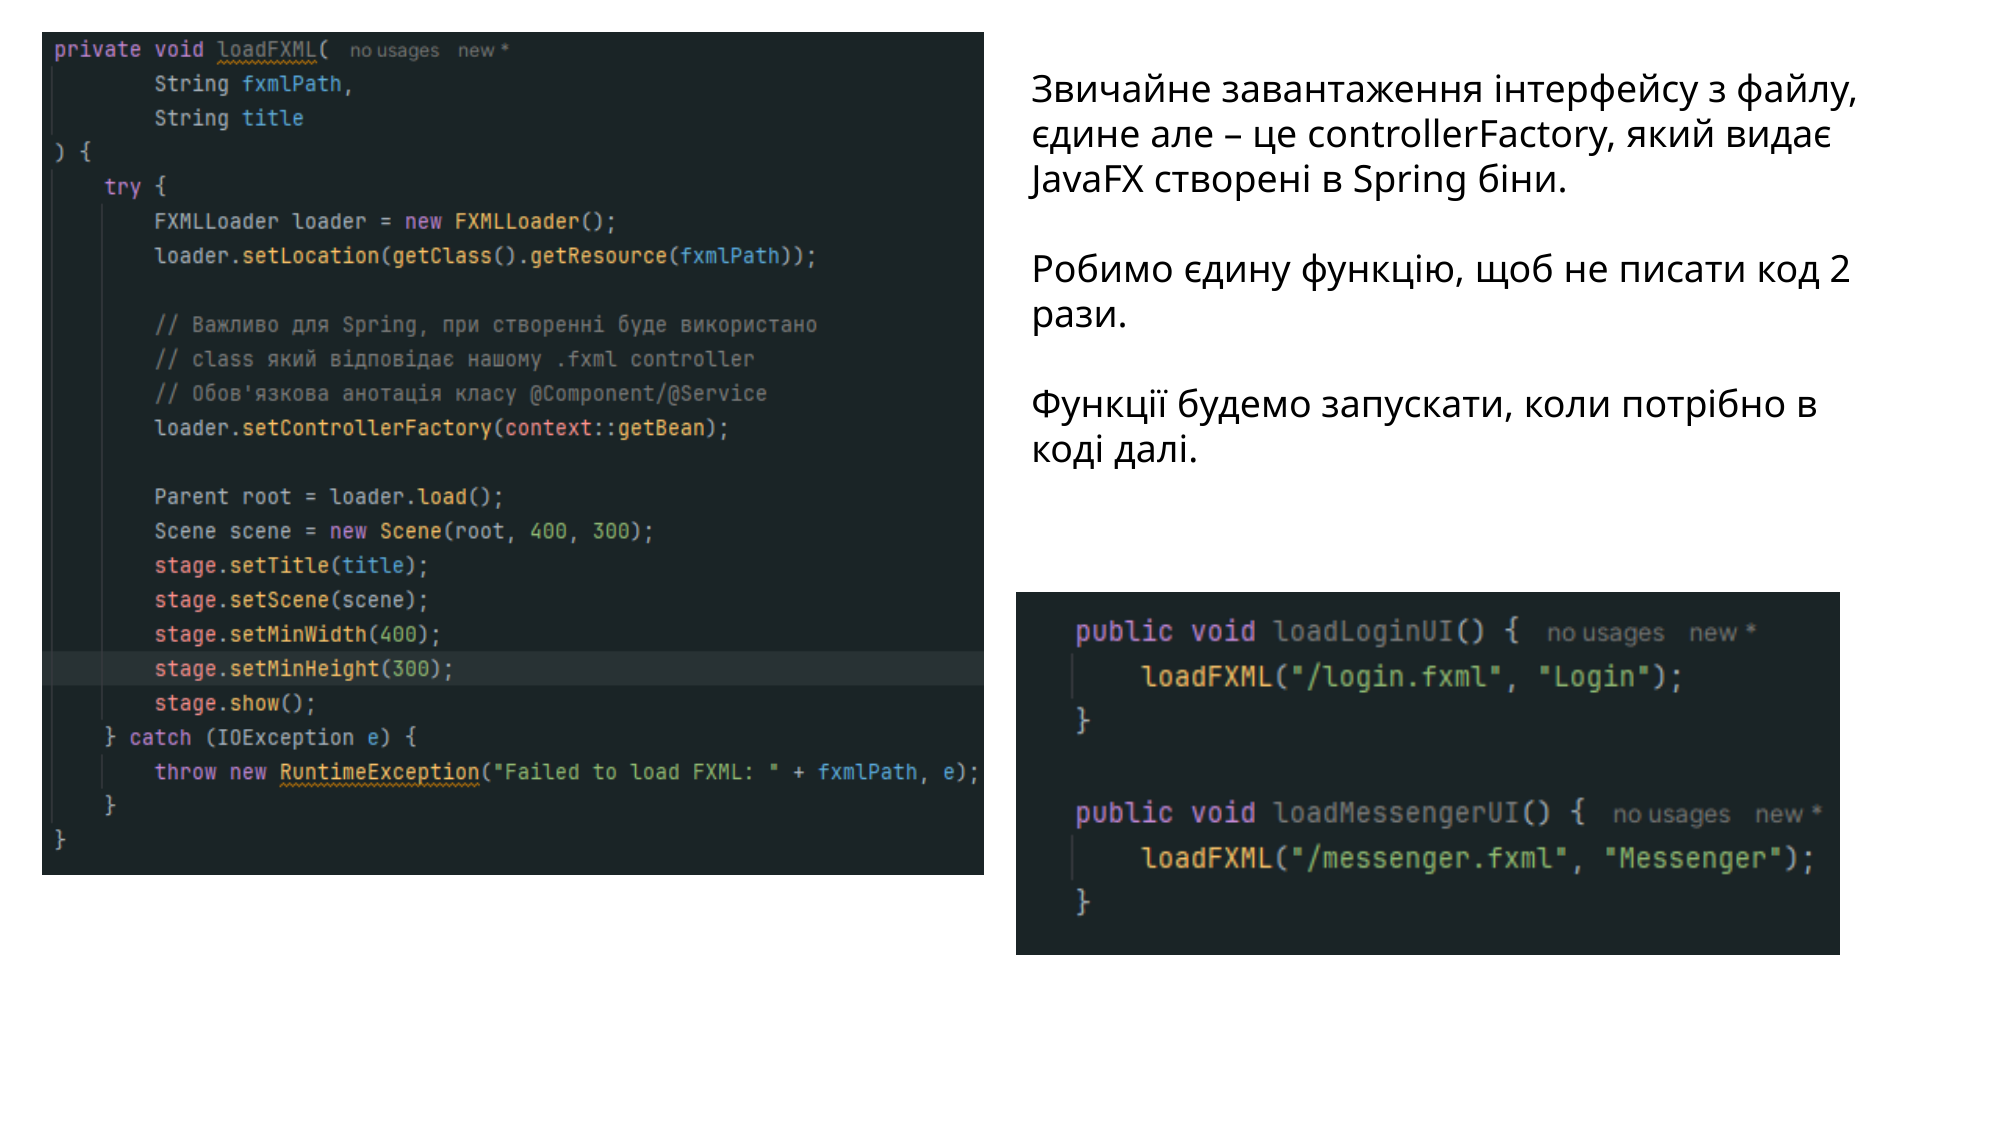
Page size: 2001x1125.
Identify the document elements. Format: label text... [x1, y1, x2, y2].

picture [1016, 591, 1840, 955]
picture [42, 31, 984, 876]
text_box Звичайне завантаження інтерфейсу з файлу, єдине але – це controllerFactory, який видає JavaFX створені в Spring біни. Робимо єдину функцію, щоб не писати код 2 рази. Функції будемо запускати, коли потрібно в коді далі. [1016, 57, 1911, 523]
